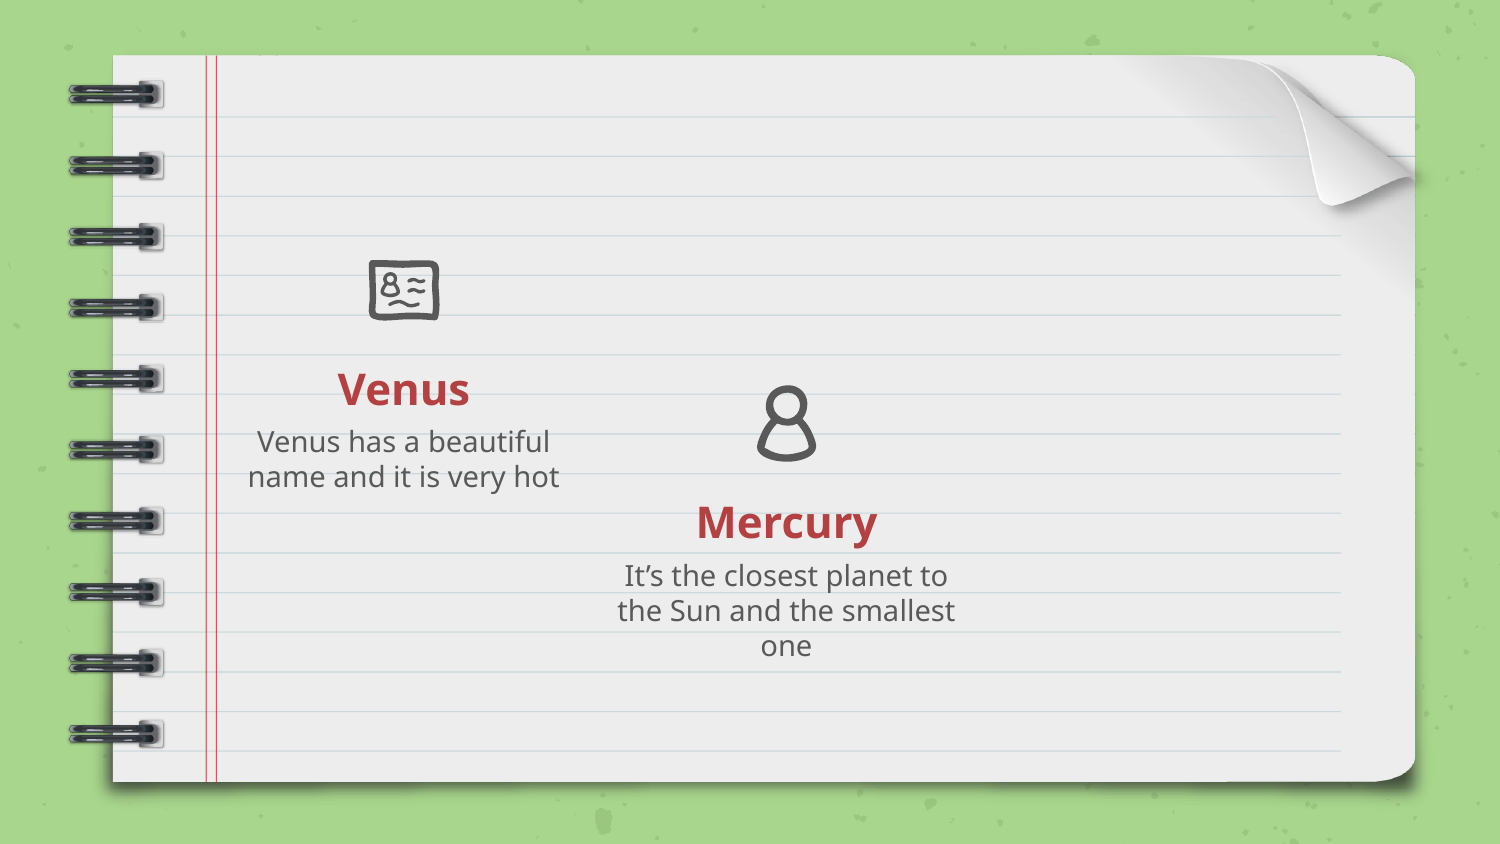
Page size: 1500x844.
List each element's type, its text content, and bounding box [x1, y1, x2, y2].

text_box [366, 259, 442, 321]
subtitle It’s the closest planet to the Sun and the smallest one [595, 541, 978, 679]
title Mercury [596, 482, 978, 541]
picture [63, 22, 1437, 822]
title Venus [212, 349, 596, 408]
text_box [756, 385, 817, 462]
subtitle Venus has a beautiful name and it is very hot [212, 408, 596, 546]
